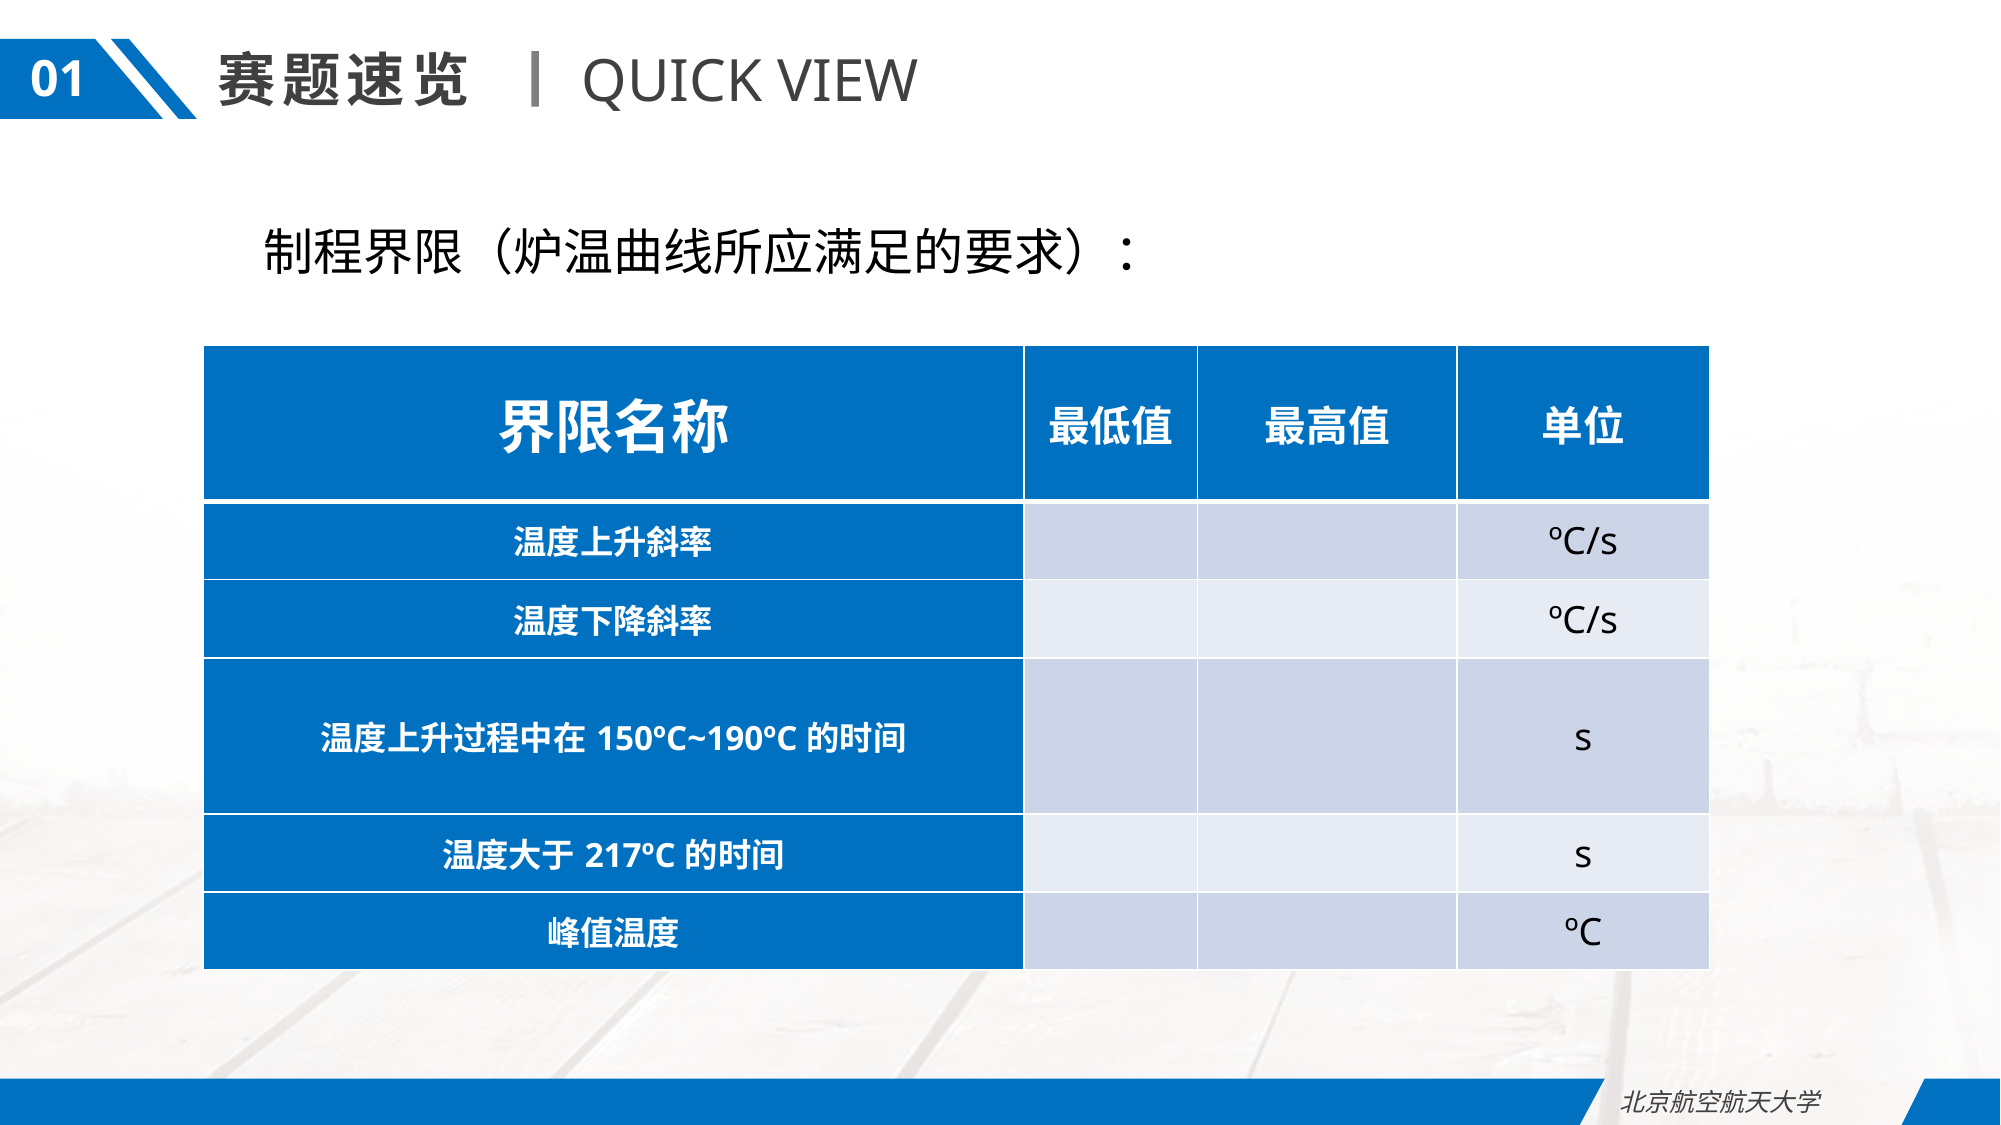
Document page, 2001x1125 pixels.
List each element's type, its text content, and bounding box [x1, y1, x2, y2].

text_box 赛题速览 [203, 36, 498, 121]
text_box [530, 50, 540, 108]
picture [0, 0, 2001, 1125]
text_box QUICK VIEW [567, 36, 935, 121]
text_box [0, 1078, 2000, 1125]
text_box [0, 38, 197, 119]
text_box 制程界限（炉温曲线所应满足的要求）： [249, 212, 1624, 344]
